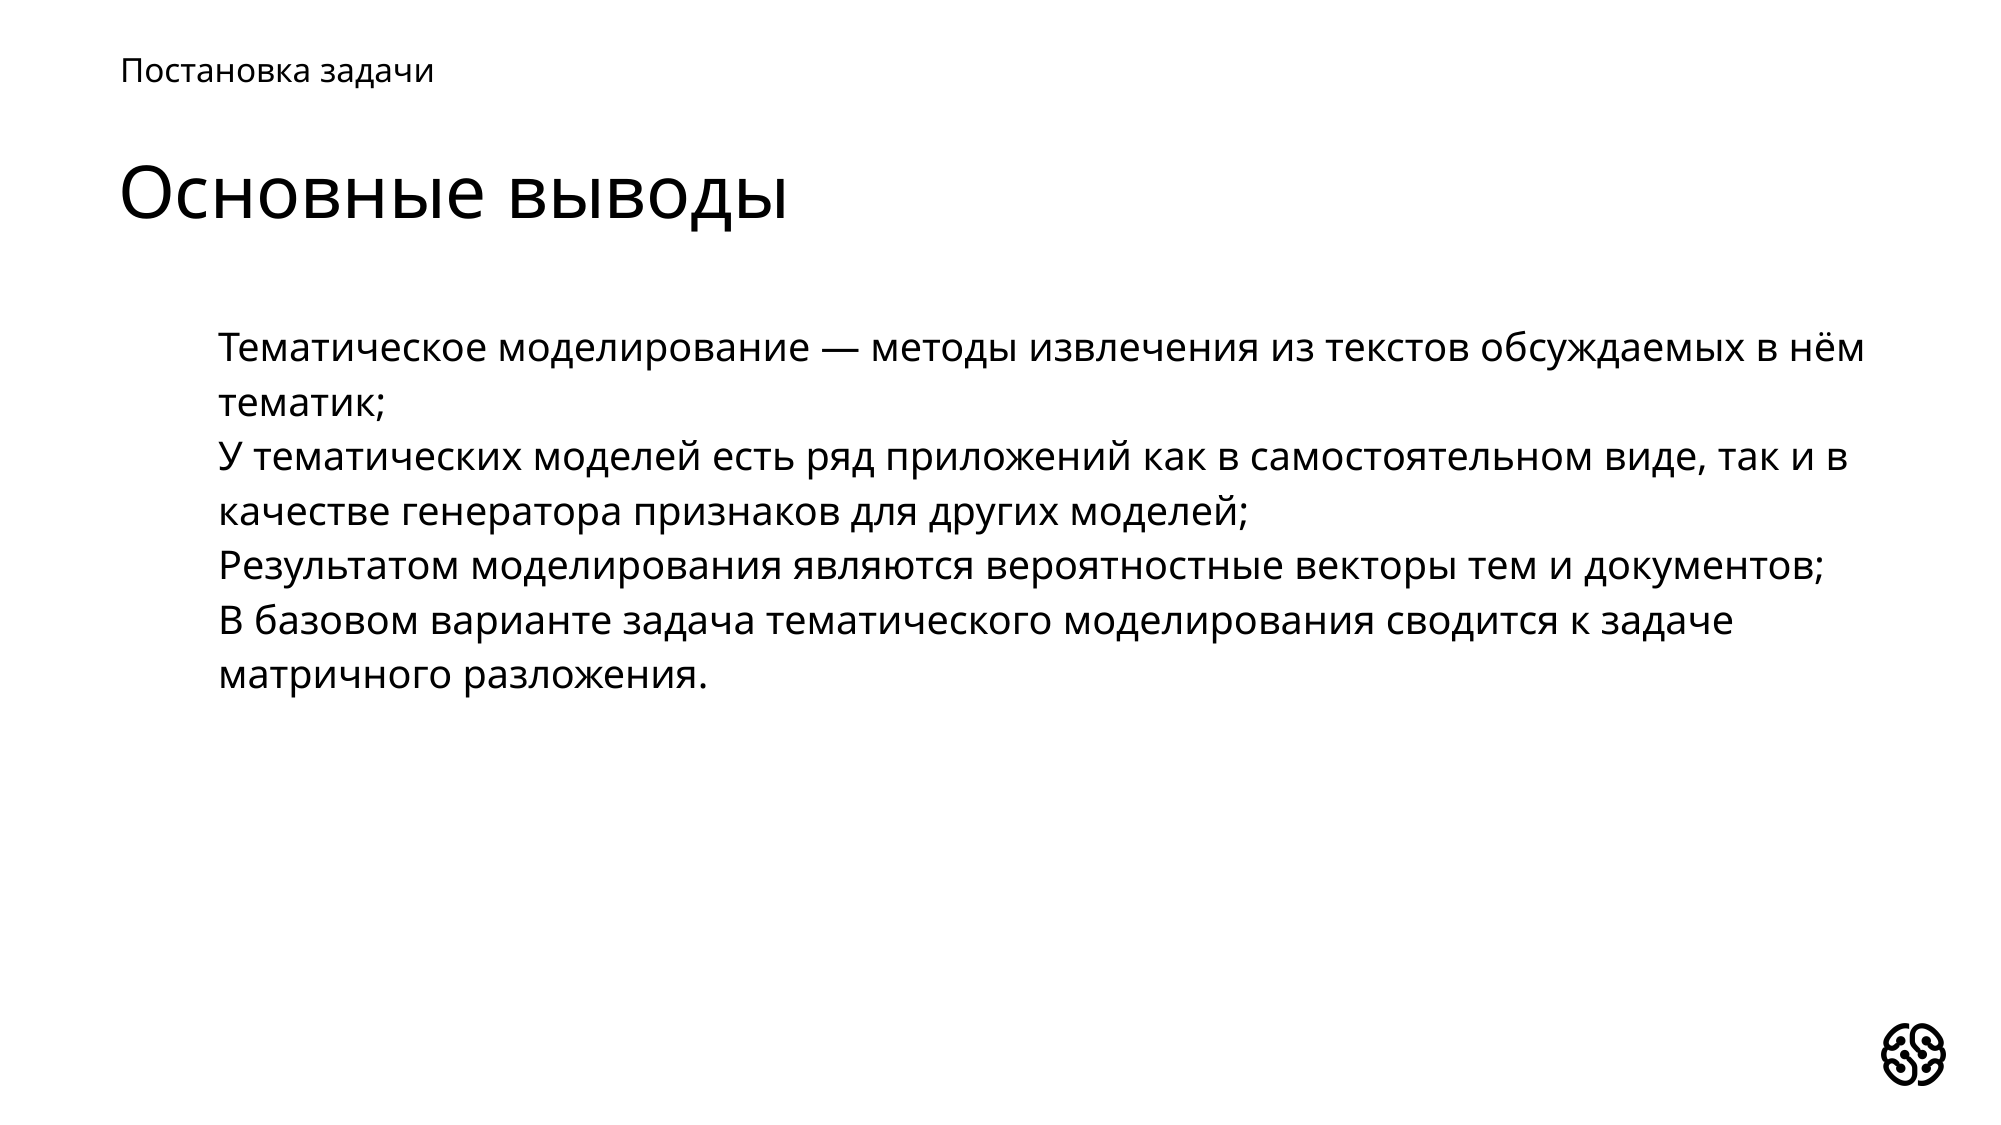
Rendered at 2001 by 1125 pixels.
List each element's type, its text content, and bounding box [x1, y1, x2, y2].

text_box Основные выводы [118, 157, 1882, 315]
picture [1881, 1023, 1946, 1086]
text_box Тематическое моделирование — методы извлечения из текстов обсуждаемых в нём тематик; У тематических моделей есть ряд приложений как в самостоятельном виде, так и в качестве генератора признаков для других моделей; Результатом моделирования являются вероятностные векторы тем и документов; В базовом варианте задача тематического моделирования сводится к задаче матричного разложения. [118, 315, 1882, 968]
text_box Постановка задачи [118, 33, 1882, 112]
